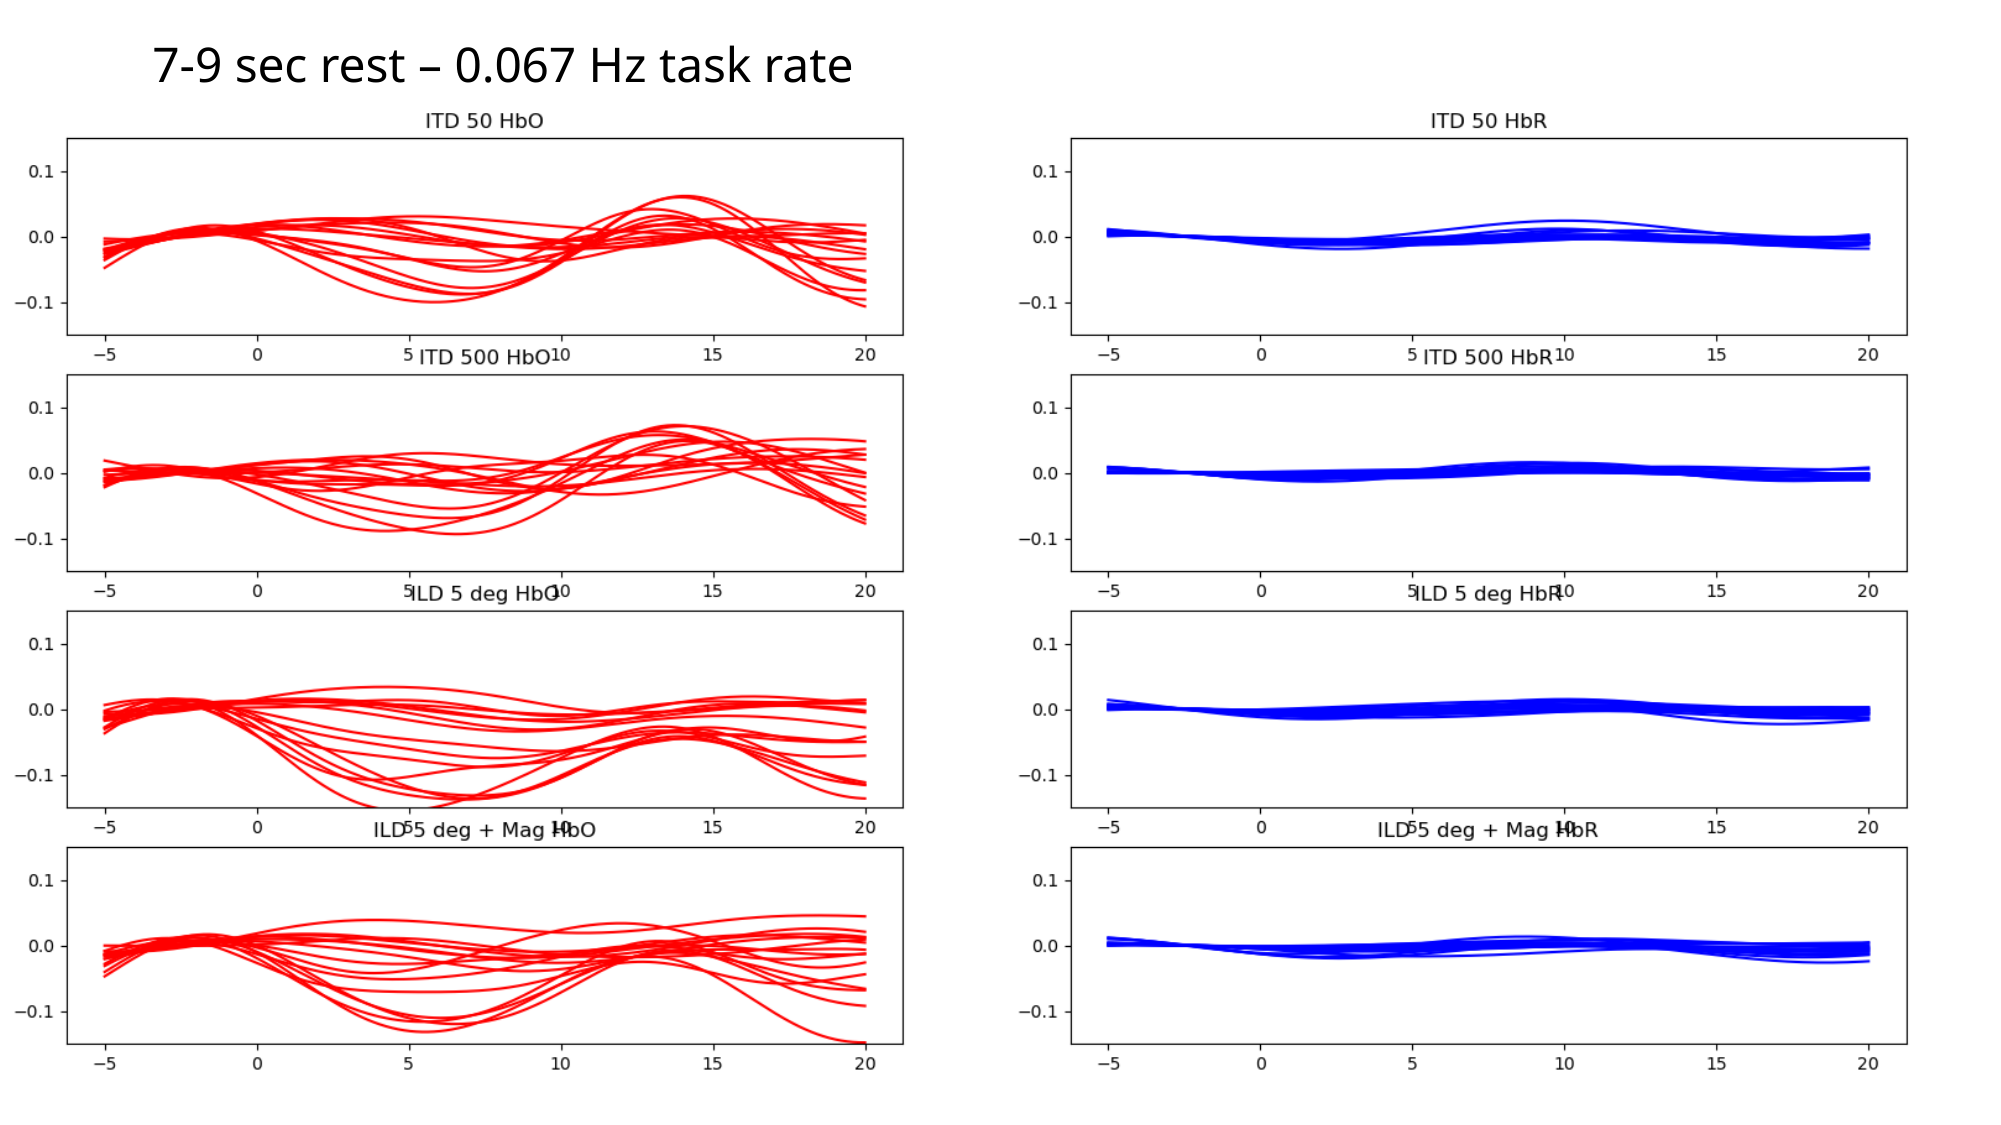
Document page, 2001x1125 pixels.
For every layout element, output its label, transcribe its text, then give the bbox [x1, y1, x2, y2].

picture [0, 91, 1924, 1093]
title 7-9 sec rest – 0.067 Hz task rate [137, 33, 1863, 91]
